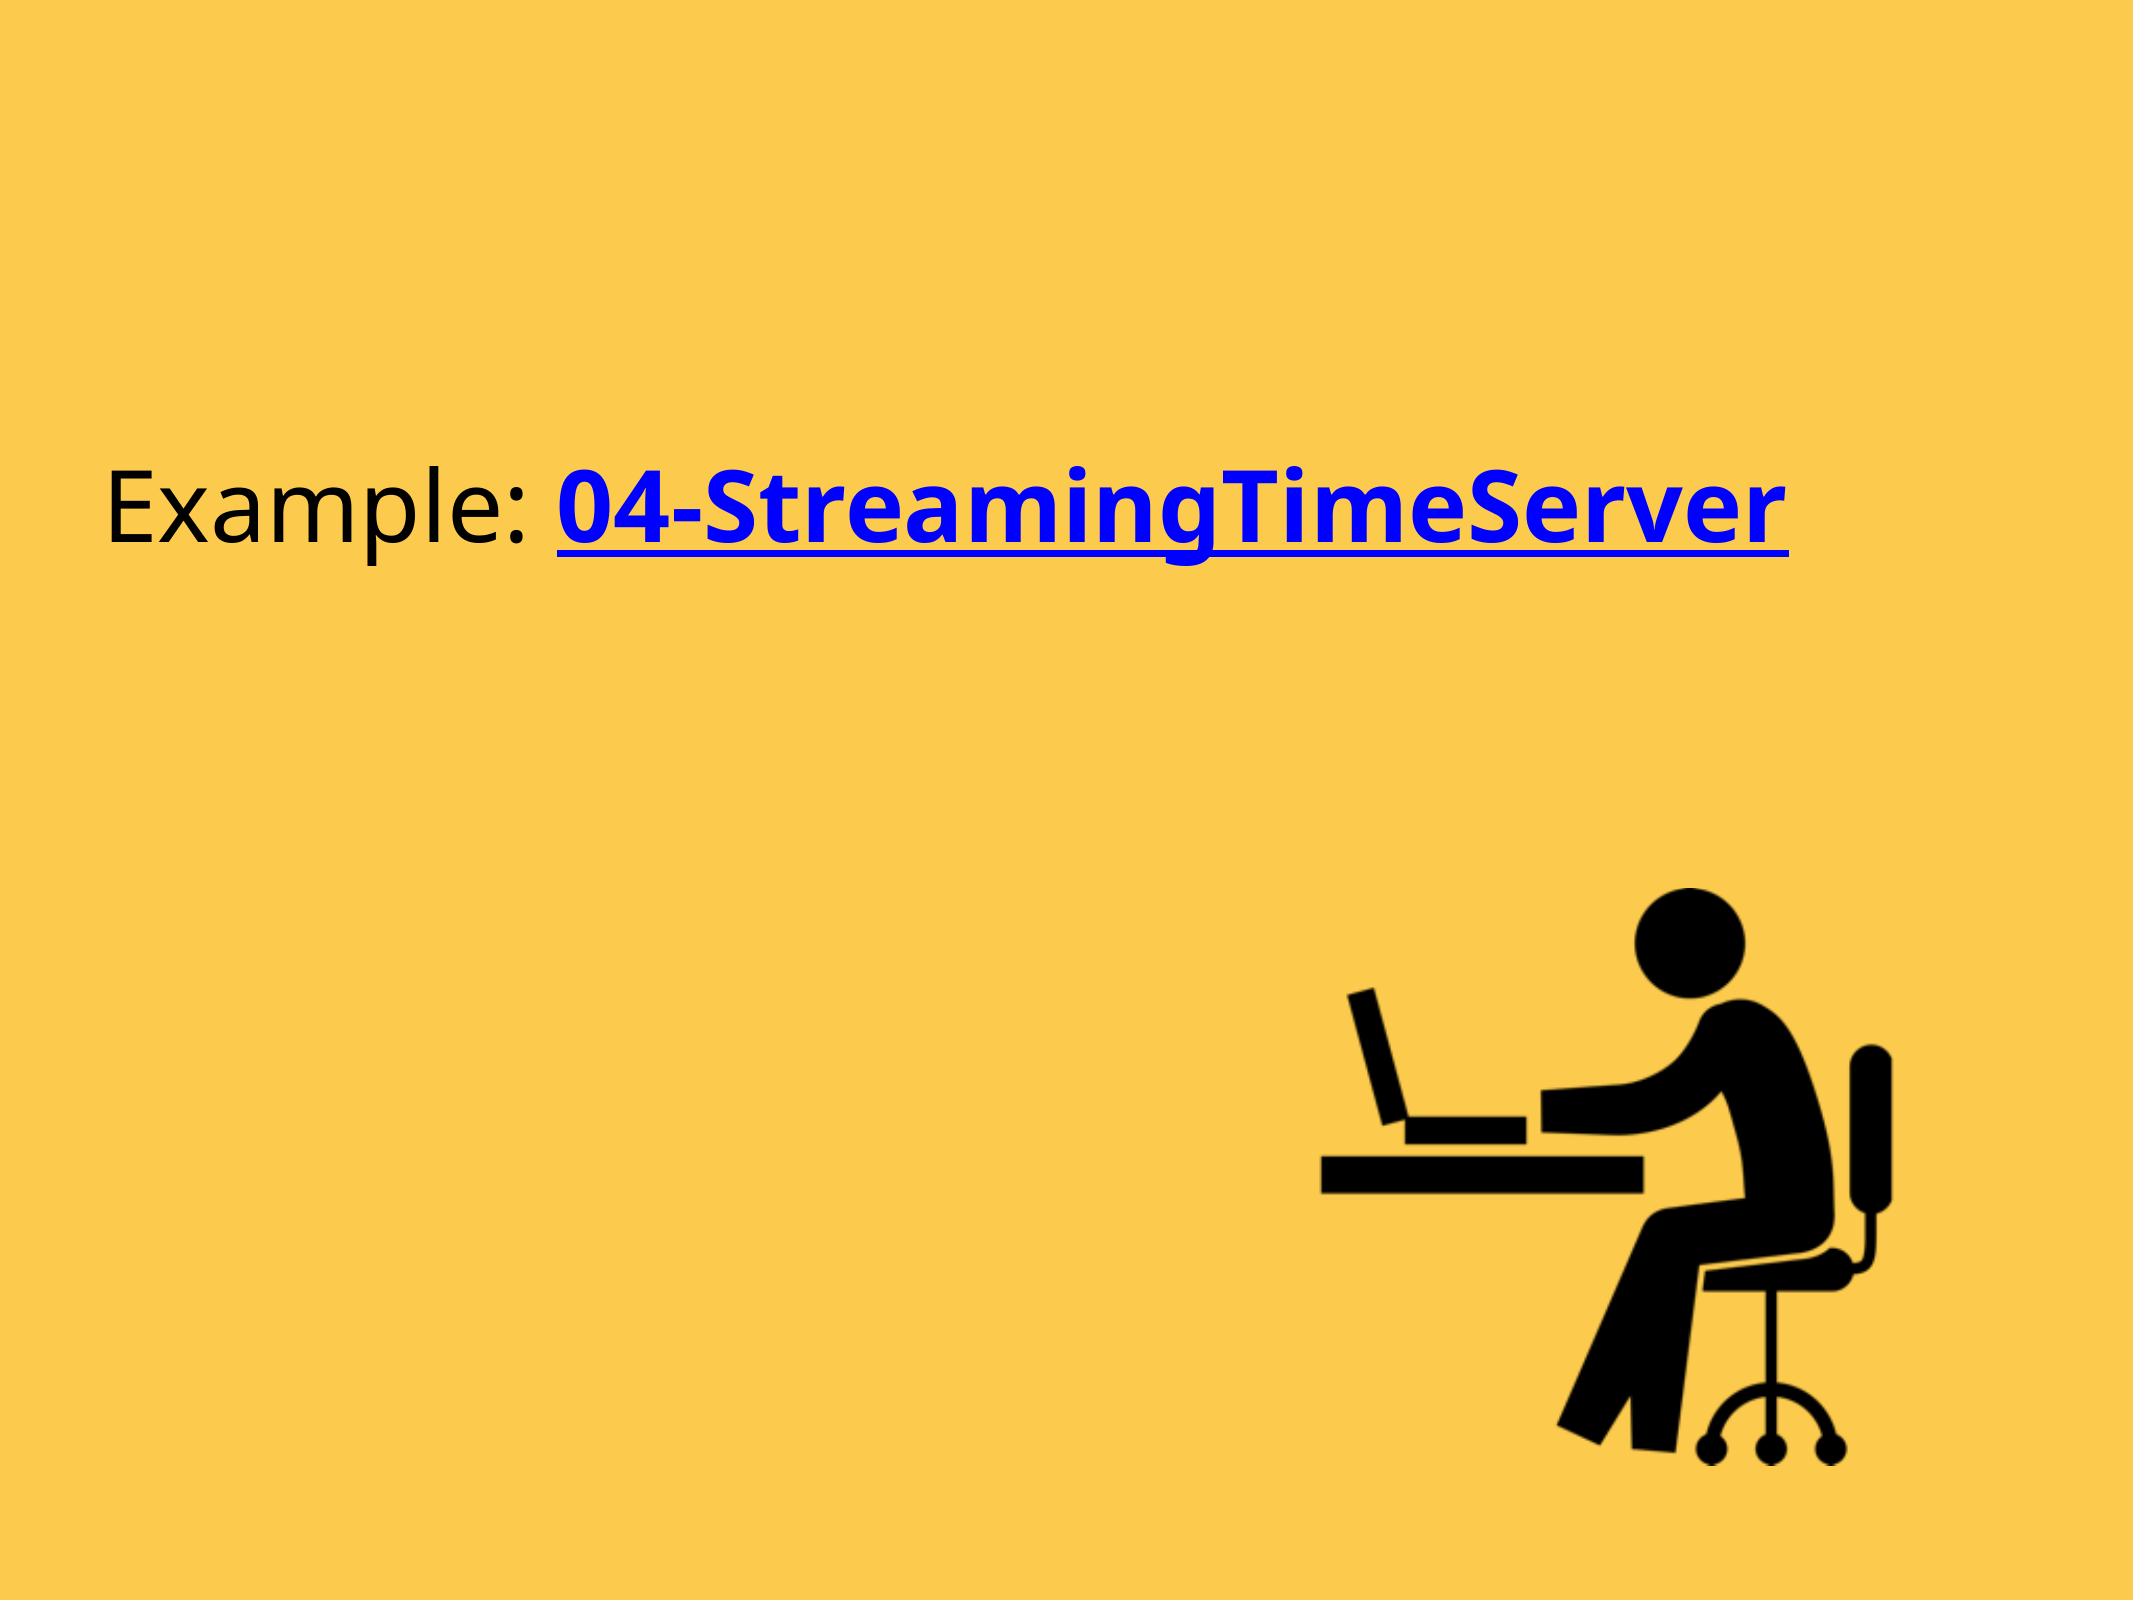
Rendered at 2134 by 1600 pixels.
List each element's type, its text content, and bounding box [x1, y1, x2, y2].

title Example: 04-StreamingTimeServer [93, 318, 2041, 703]
picture [1318, 888, 1896, 1466]
